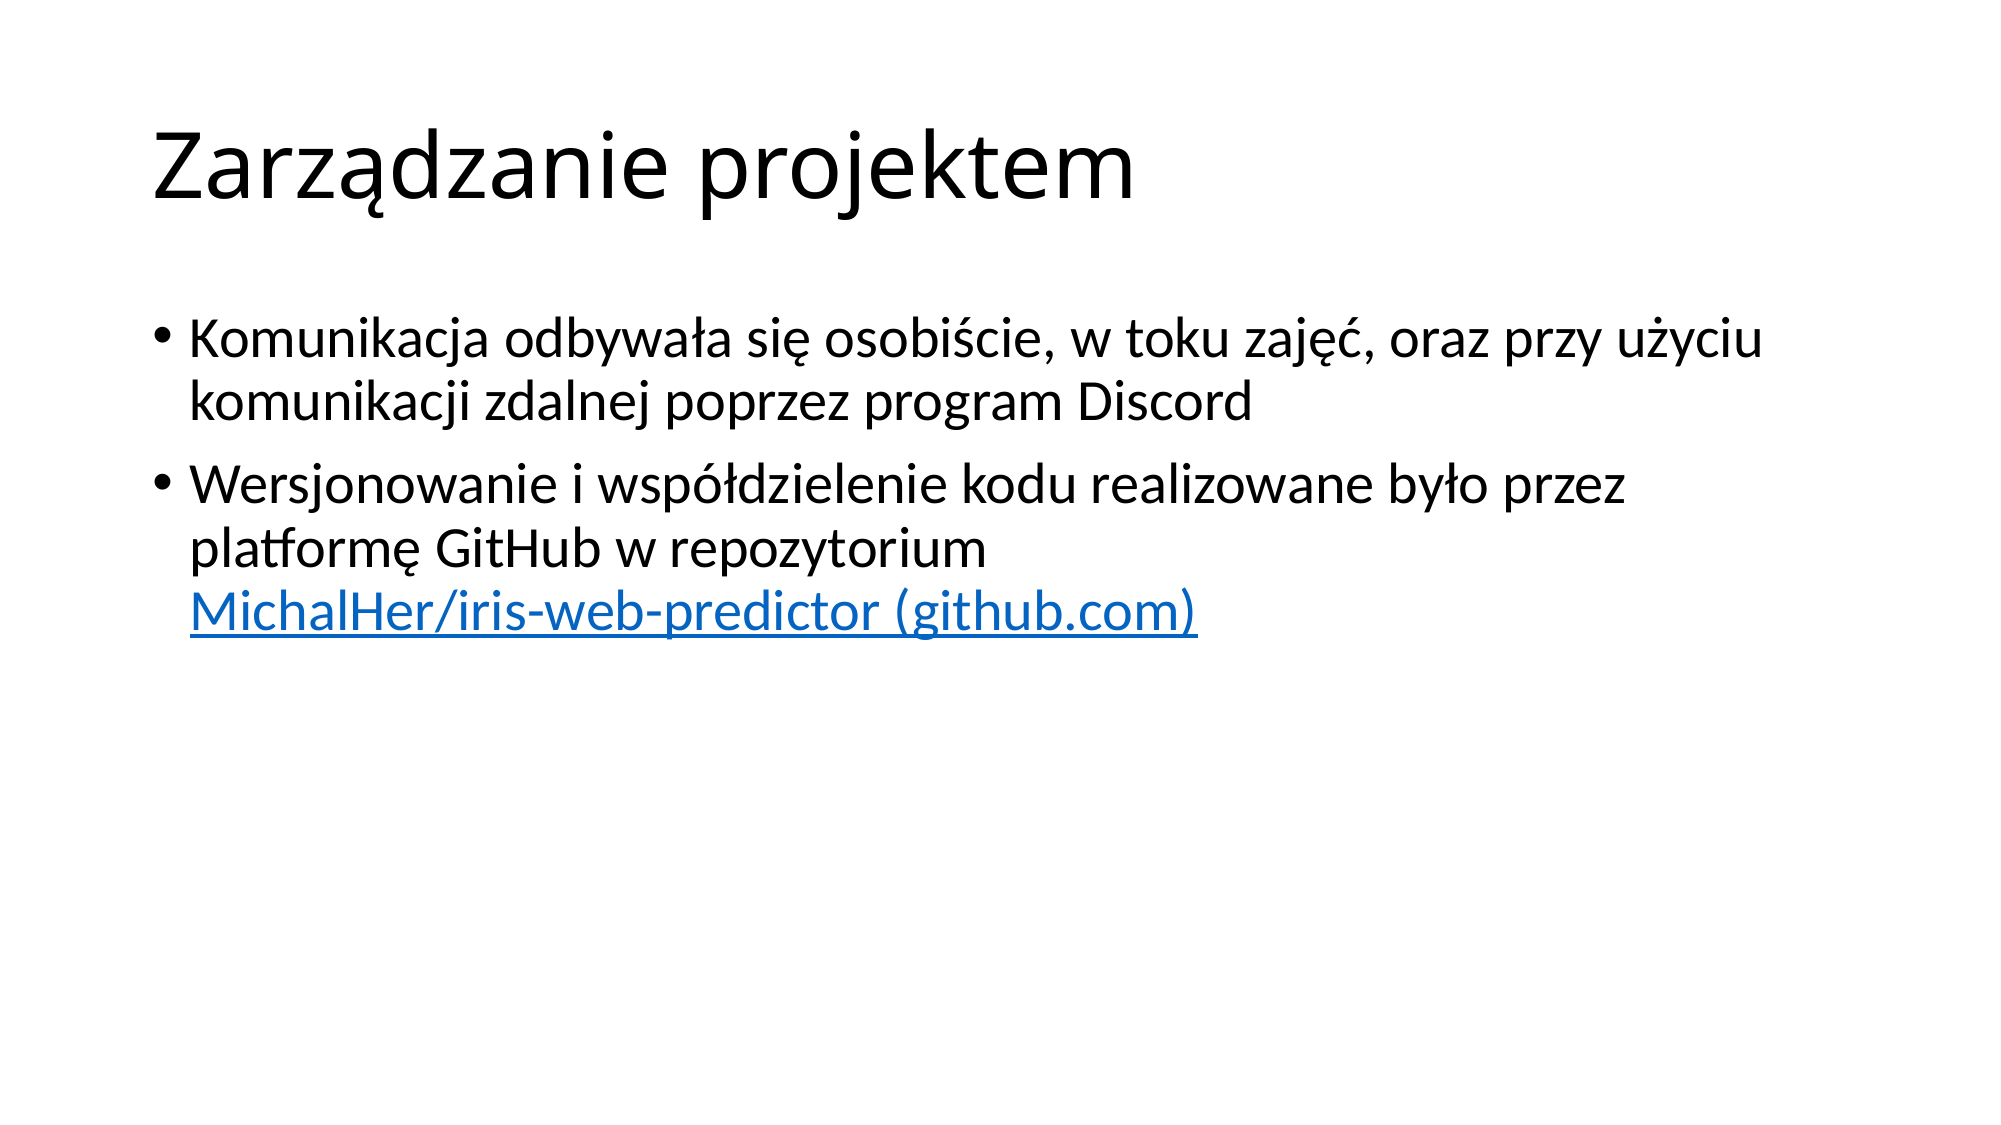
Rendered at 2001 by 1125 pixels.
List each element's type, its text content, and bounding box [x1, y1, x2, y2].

list Komunikacja odbywała się osobiście, w toku zajęć, oraz przy użyciu komunikacji zdalnej poprzez program Discord Wersjonowanie i współdzielenie kodu realizowane było przez platformę GitHub w repozytorium MichalHer/iris-web-predictor (github.com) [137, 299, 1863, 1014]
title Zarządzanie projektem [137, 59, 1863, 278]
